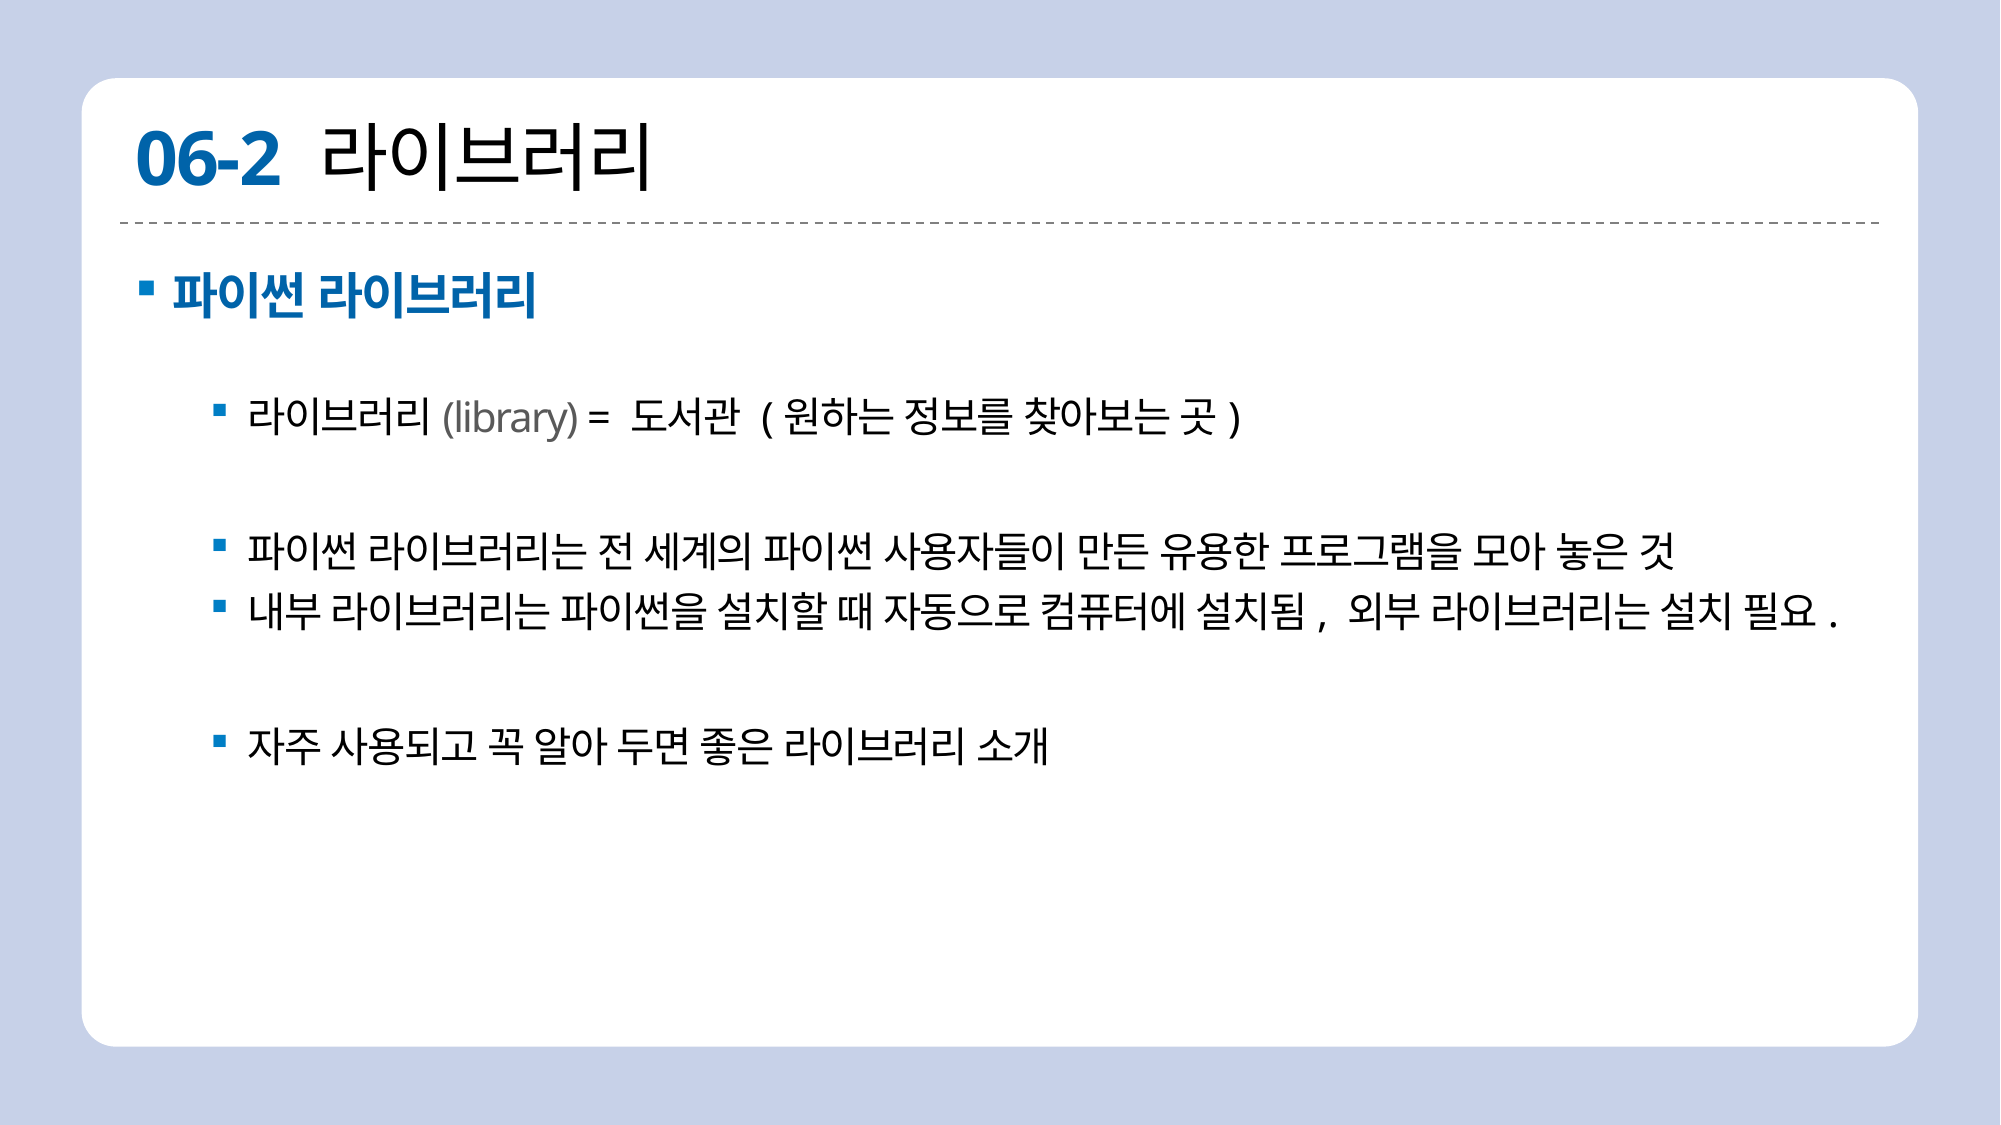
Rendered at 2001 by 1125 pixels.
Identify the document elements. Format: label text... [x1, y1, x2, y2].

list 파이썬 라이브러리 라이브러리(library) = 도서관 (원하는 정보를 찾아보는 곳) 파이썬 라이브러리는 전 세계의 파이썬 사용자들이 만든 유용한 프로그램을 모아 놓은 것 내부 라이브러리는 파이썬을 설치할 때 자동으로 컴퓨터에 설치됨, 외부 라이브러리는 설치 필요. 자주 사용되고 꼭 알아 두면 좋은 라이브러리 소개 [120, 257, 1880, 1009]
title 06-2 라이브러리 [120, 109, 1880, 209]
